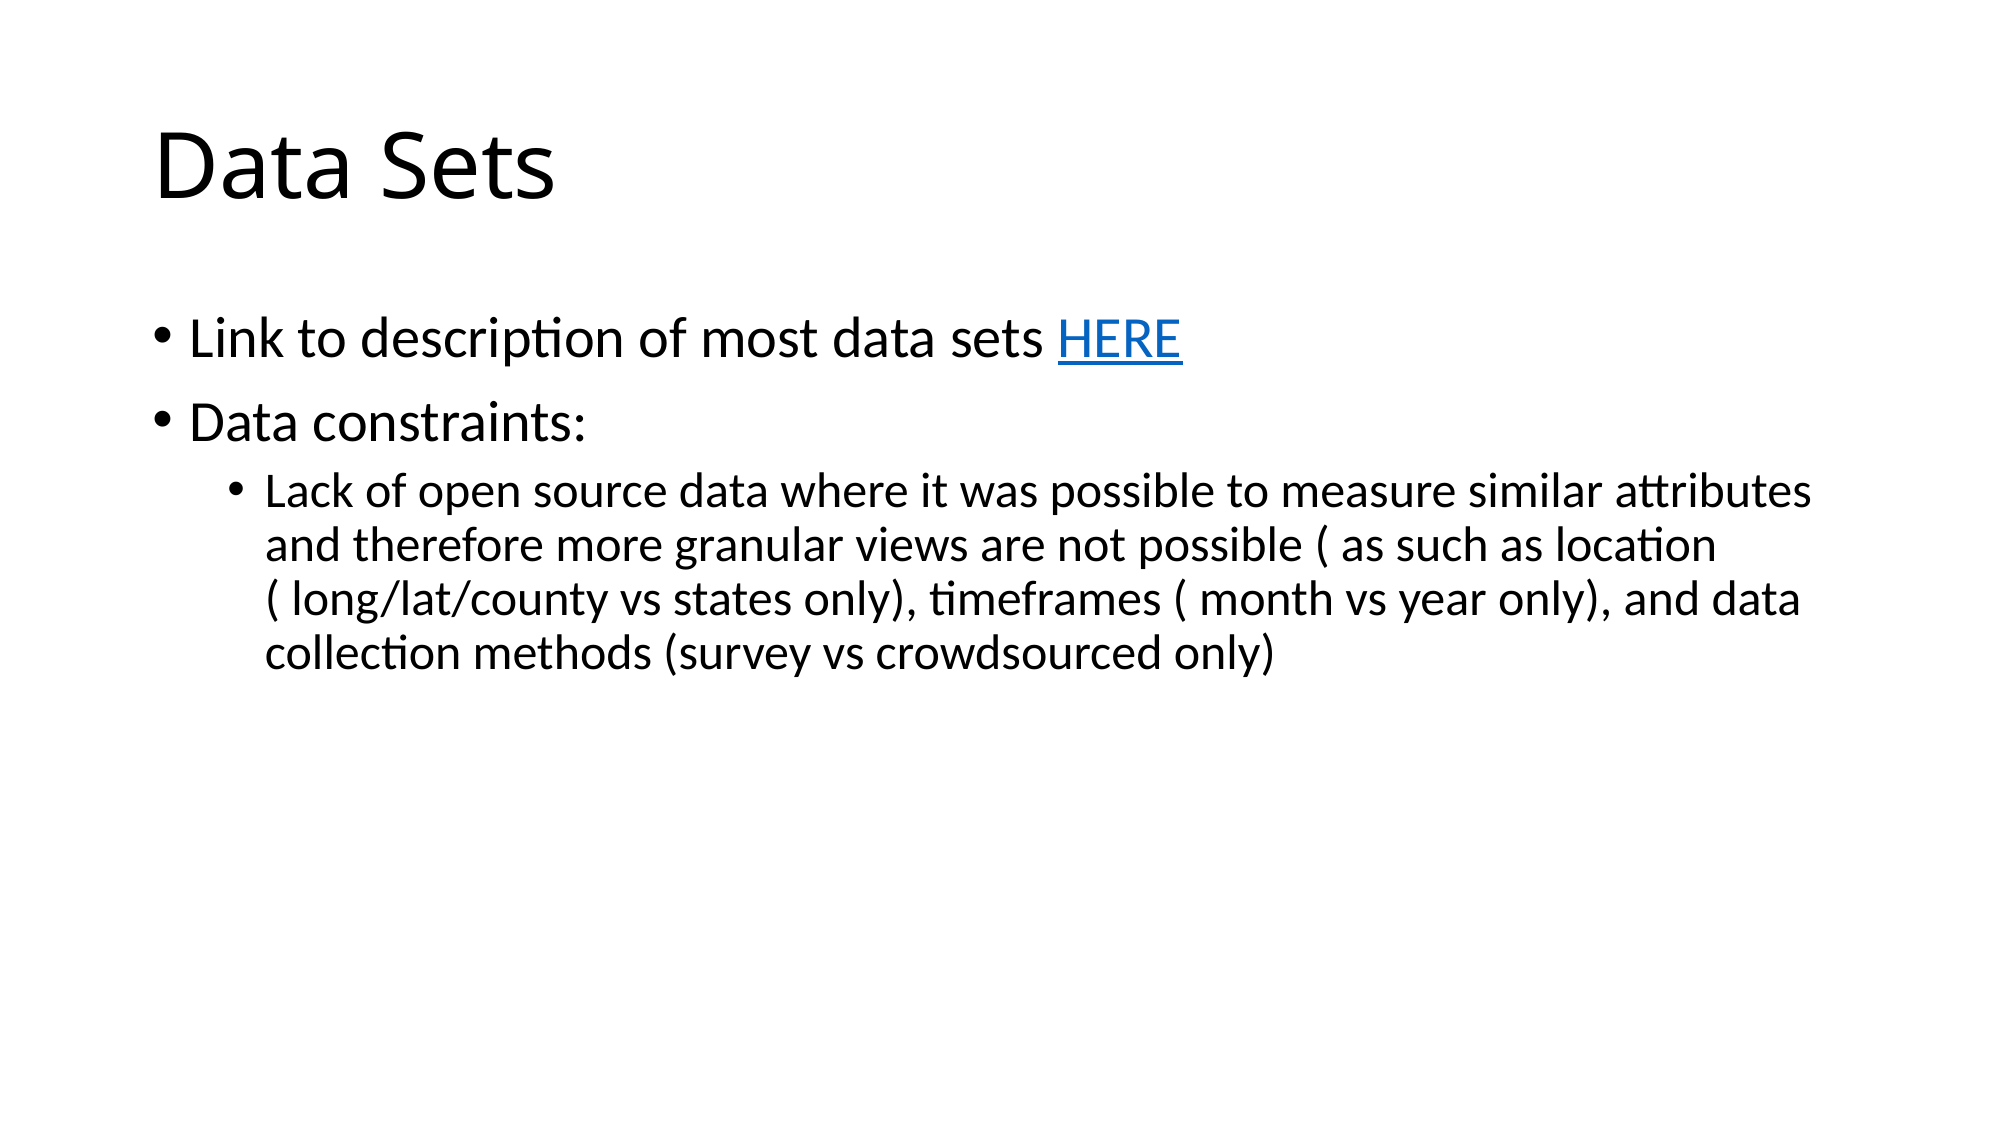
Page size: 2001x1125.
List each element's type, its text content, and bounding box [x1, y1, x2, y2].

title Data Sets [137, 59, 1863, 278]
list Link to description of most data sets HERE Data constraints: Lack of open source data where it was possible to measure similar attributes and therefore more granular views are not possible ( as such as location ( long/lat/county vs states only), timeframes ( month vs year only), and data collection methods (survey vs crowdsourced only) [137, 299, 1863, 1014]
